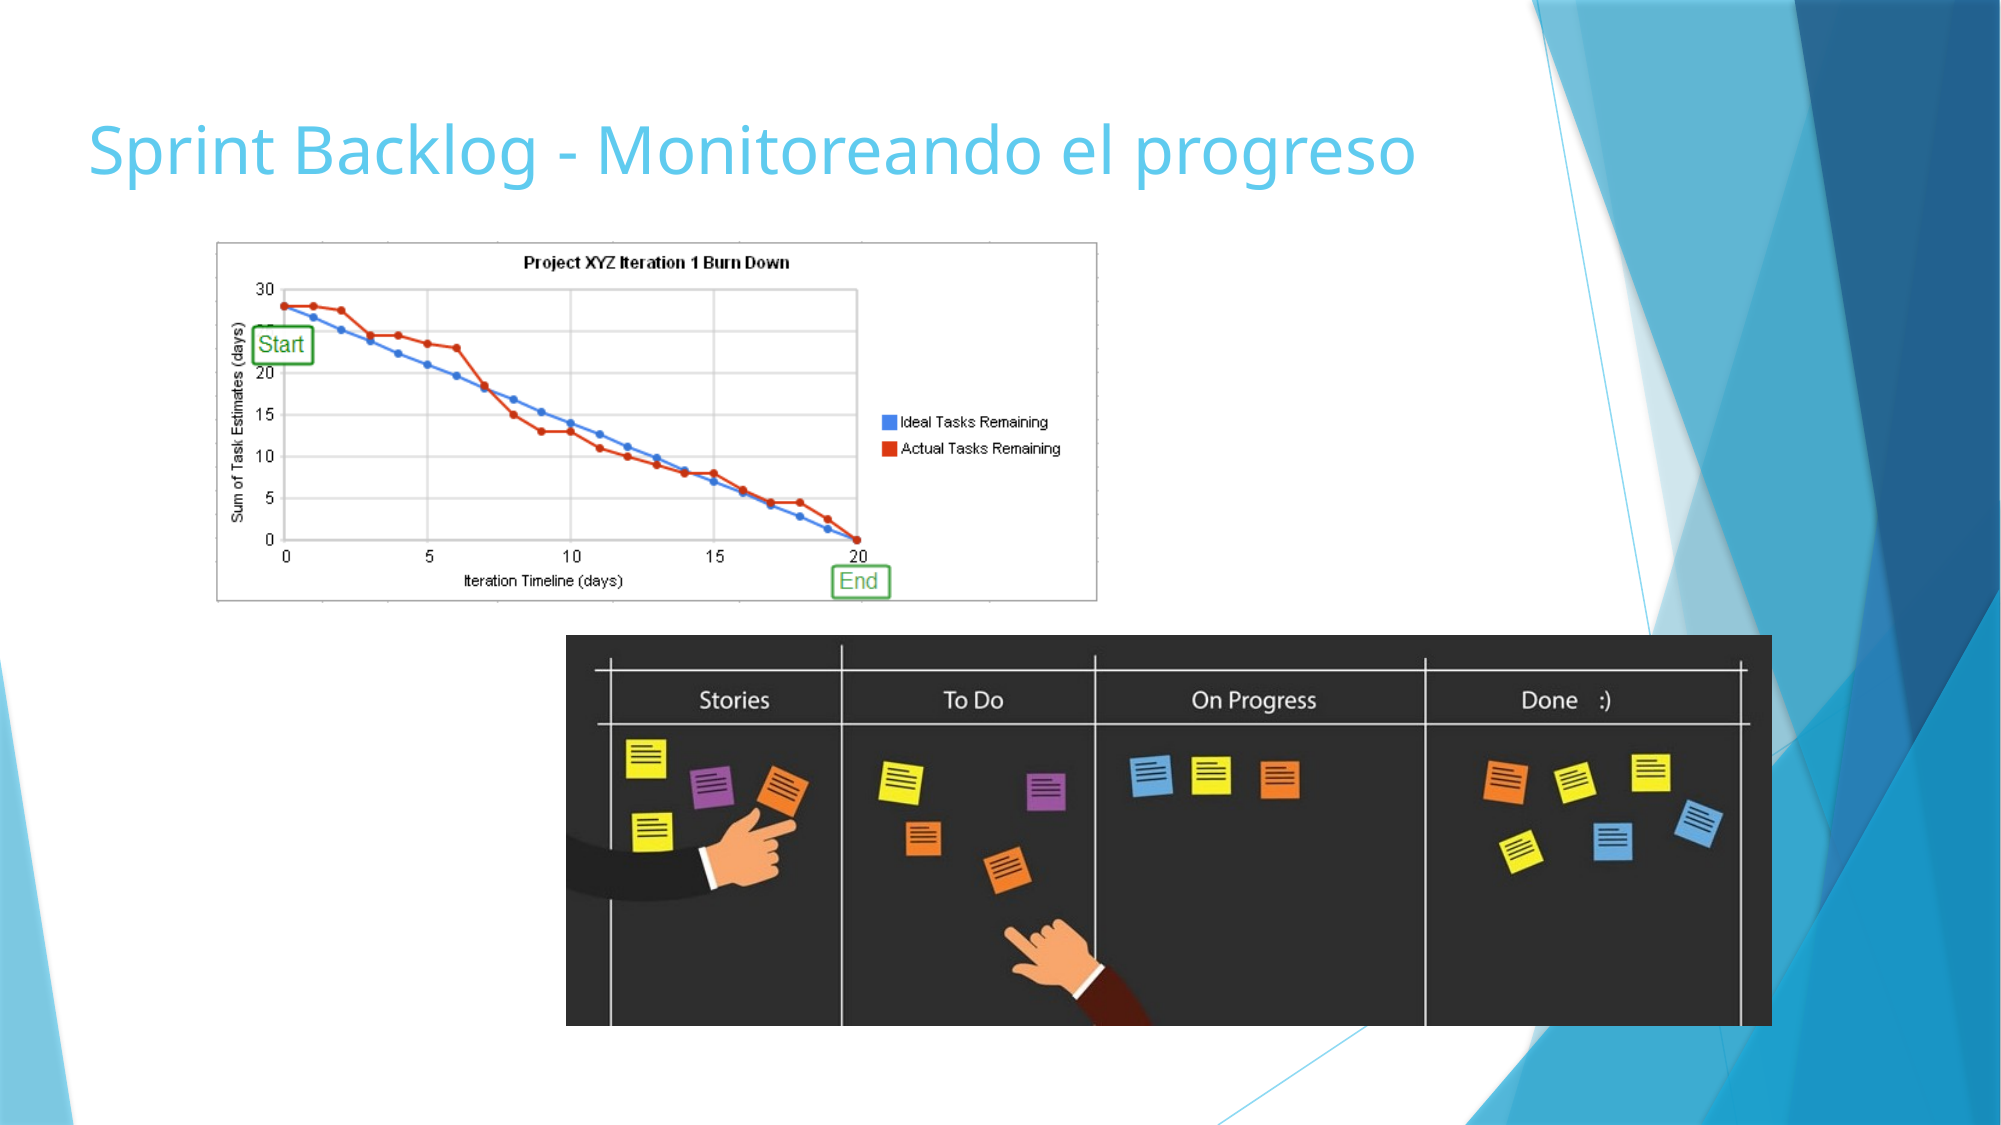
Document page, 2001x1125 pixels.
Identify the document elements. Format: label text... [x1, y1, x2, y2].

picture [566, 635, 1772, 1026]
picture [214, 241, 1099, 604]
title Sprint Backlog - Monitoreando el progreso [68, 42, 1584, 209]
